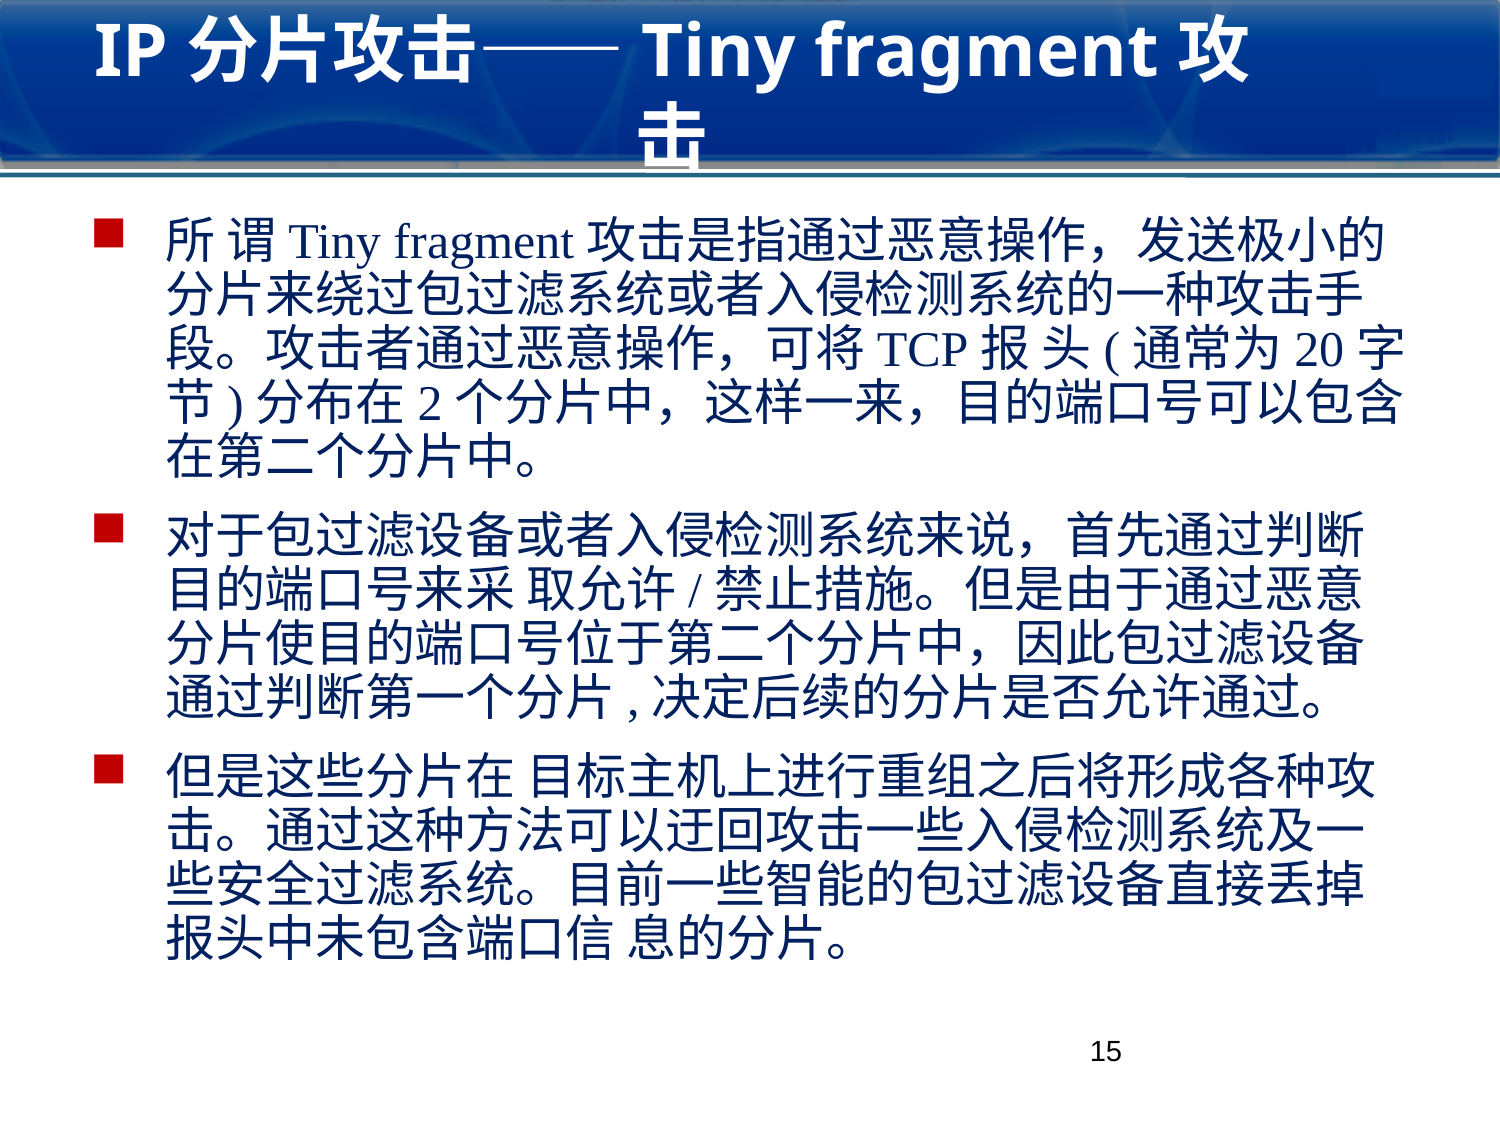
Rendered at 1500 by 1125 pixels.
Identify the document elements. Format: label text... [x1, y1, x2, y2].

list 所 谓Tiny fragment攻击是指通过恶意操作，发送极小的分片来绕过包过滤系统或者入侵检测系统的一种攻击手段。攻击者通过恶意操作，可将TCP报 头(通常为20字节)分布在2个分片中，这样一来，目的端口号可以包含在第二个分片中。 对于包过滤设备或者入侵检测系统来说，首先通过判断目的端口号来采 取允许/禁止措施。但是由于通过恶意分片使目的端口号位于第二个分片中，因此包过滤设备通过判断第一个分片,决定后续的分片是否允许通过。 但是这些分片在 目标主机上进行重组之后将形成各种攻击。通过这种方法可以迂回攻击一些入侵检测系统及一些安全过滤系统。目前一些智能的包过滤设备直接丢掉报头中未包含端口信 息的分片。 [75, 208, 1425, 1047]
slide_number 15 [1074, 1047, 1425, 1100]
title IP分片攻击——Tiny fragment攻击 [75, 20, 1270, 161]
